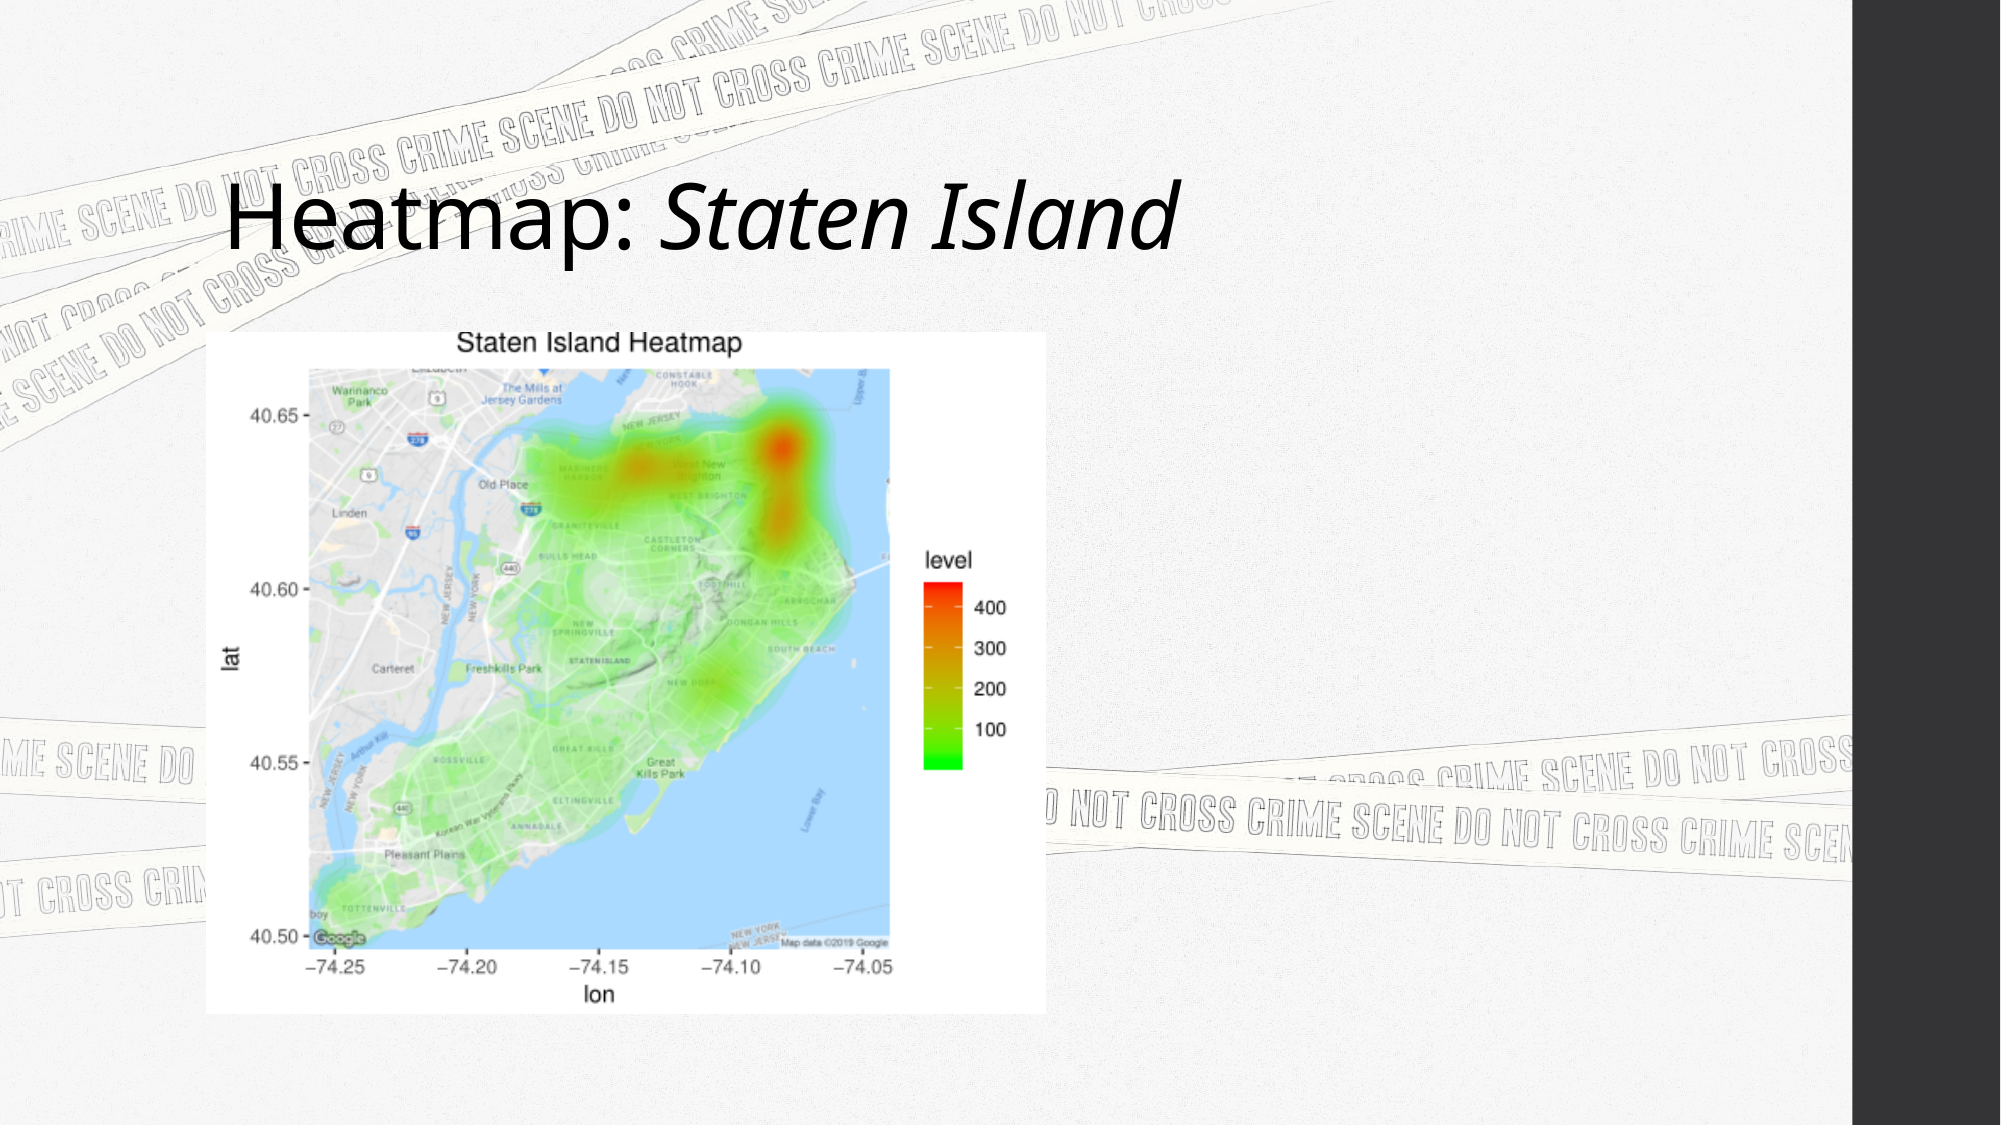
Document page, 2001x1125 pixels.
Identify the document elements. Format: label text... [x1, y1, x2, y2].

title Heatmap: Staten Island [206, 60, 1797, 278]
picture [206, 331, 1047, 1015]
